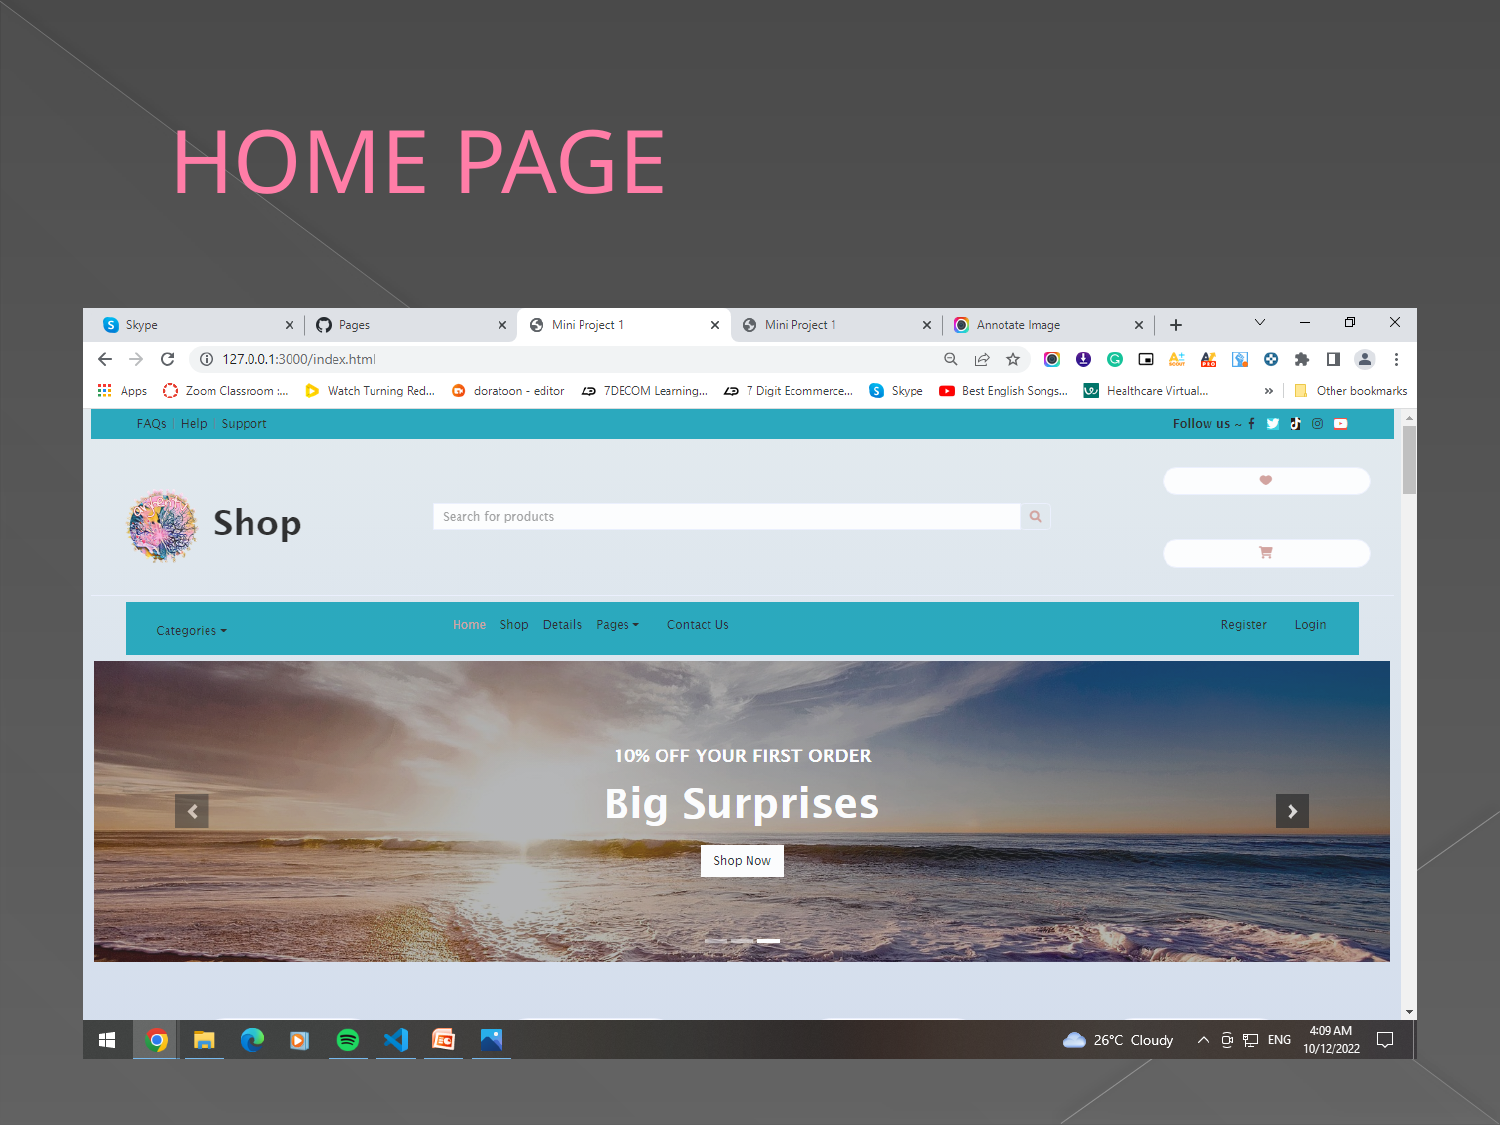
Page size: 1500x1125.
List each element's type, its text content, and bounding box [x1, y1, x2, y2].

title HOME PAGE [75, 43, 1425, 274]
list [82, 308, 1418, 1060]
